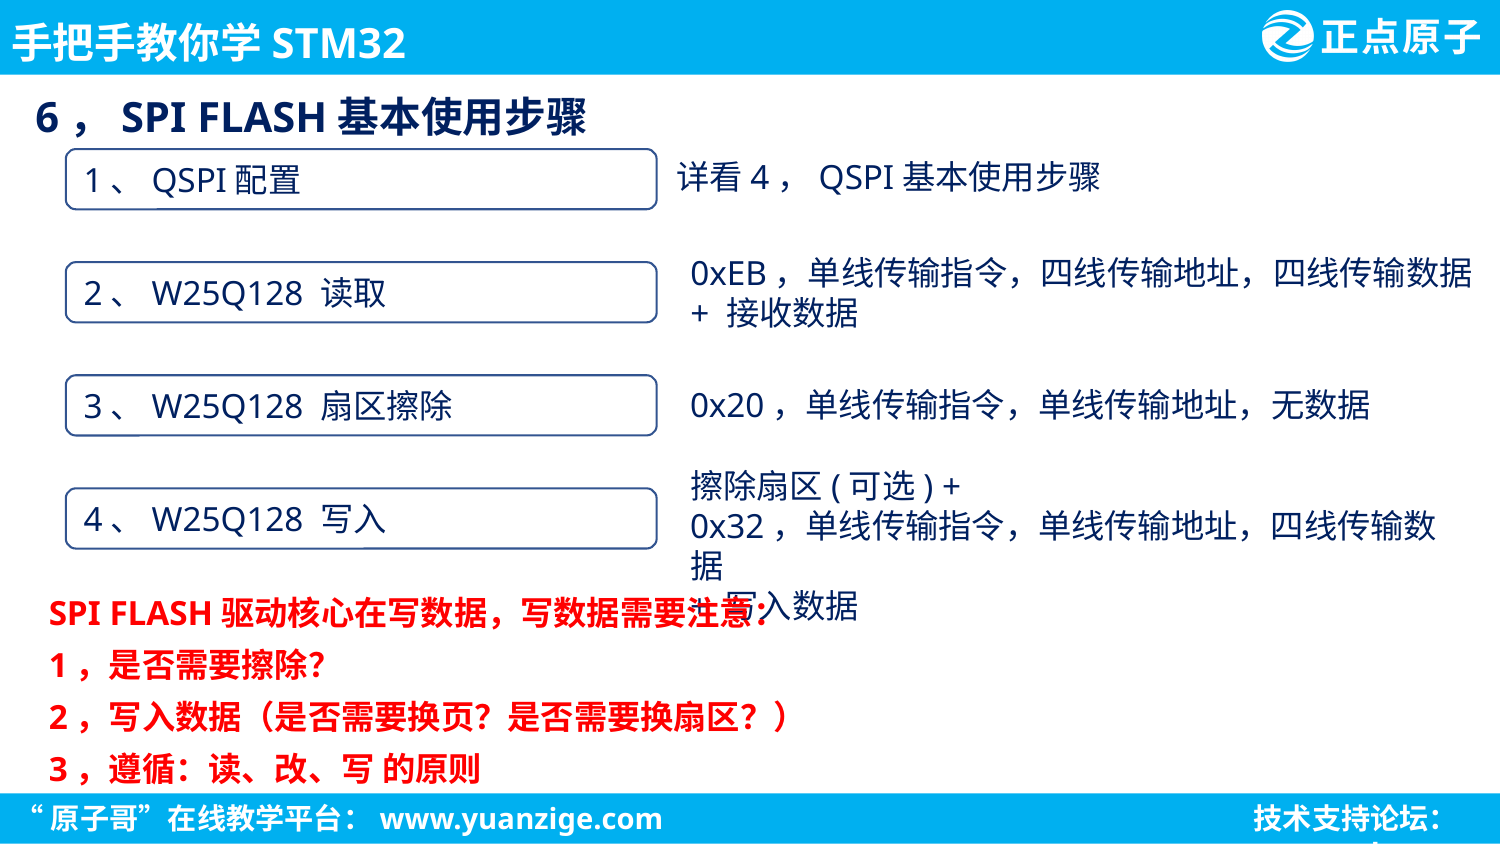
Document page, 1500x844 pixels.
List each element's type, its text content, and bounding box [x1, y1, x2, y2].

picture [1445, 21, 1479, 54]
picture [1364, 45, 1370, 53]
picture [1431, 44, 1438, 52]
text_box 技术支持论坛：www.openedv.com [967, 793, 1480, 844]
text_box 1、QSPI配置 [64, 148, 658, 211]
picture [1404, 20, 1438, 54]
text_box [611, 0, 1500, 76]
text_box 3、W25Q128 扇区擦除 [64, 374, 658, 437]
text_box 详看4，QSPI基本使用步骤 [661, 149, 1117, 204]
picture [1367, 18, 1396, 42]
text_box 擦除扇区(可选) + 0x32，单线传输指令，单线传输地址，四线传输数据 + 写入数据 [675, 457, 1480, 633]
text_box 0x20，单线传输指令，单线传输地址，无数据 [675, 376, 1499, 432]
text_box [0, 792, 1500, 844]
picture [1322, 21, 1357, 52]
picture [1263, 27, 1307, 61]
text_box 0xEB，单线传输指令，四线传输地址，四线传输数据 + 接收数据 [675, 245, 1489, 340]
picture [1267, 11, 1313, 45]
picture [1412, 44, 1418, 52]
text_box 手把手教你学STM32 [0, 0, 967, 75]
text_box SPI FLASH驱动核心在写数据，写数据需要注意： 1，是否需要擦除？ 2，写入数据（是否需要换页？是否需要换扇区？） 3，遵循：读、改、写 的原则 [33, 572, 849, 795]
text_box “原子哥”在线教学平台：www.yuanzige.com [0, 793, 883, 843]
text_box 2、W25Q128 读取 [64, 261, 658, 324]
text_box 4、W25Q128 写入 [64, 487, 658, 550]
text_box 6，SPI FLASH基本使用步骤 [27, 75, 611, 145]
picture [1391, 45, 1397, 53]
